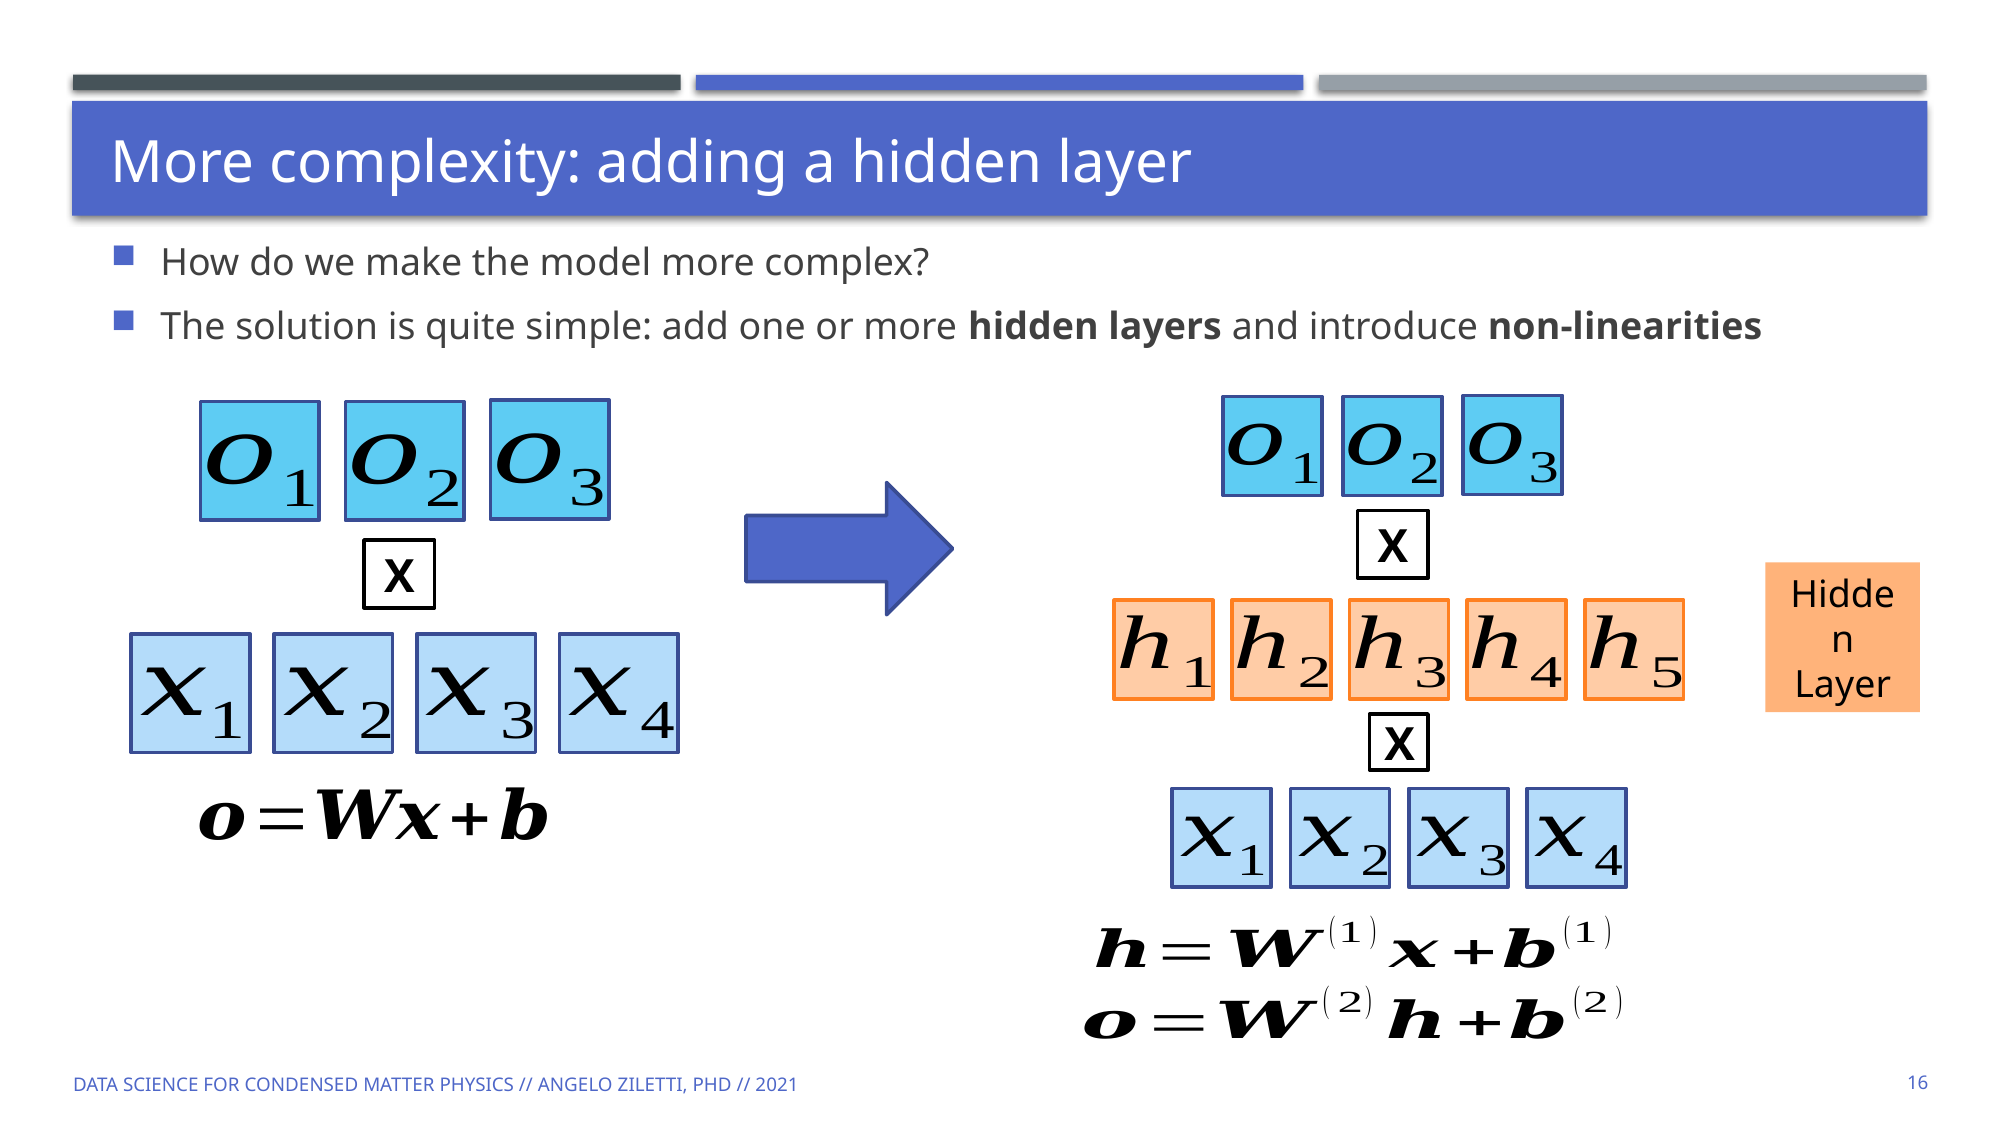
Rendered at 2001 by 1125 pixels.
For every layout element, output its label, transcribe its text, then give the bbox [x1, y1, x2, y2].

text_box X [1356, 509, 1430, 580]
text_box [1173, 789, 1625, 886]
list How do we make the model more complex? The solution is quite simple: add one or more hidden layers and introduce non-linearities [95, 230, 1905, 1054]
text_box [1115, 601, 1683, 698]
text_box Hidden Layer [1765, 562, 1920, 713]
text_box [744, 480, 954, 617]
text_box X [1368, 712, 1430, 772]
title More complexity: adding a hidden layer [95, 115, 1905, 203]
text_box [1224, 396, 1561, 495]
slide_number 16 [1770, 1053, 1944, 1114]
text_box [201, 401, 608, 519]
footer Data Science for Condensed Matter Physics // Angelo Ziletti, PhD // 2021 [58, 1053, 1177, 1114]
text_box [1162, 907, 1389, 997]
text_box X [362, 538, 436, 610]
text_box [132, 635, 678, 752]
